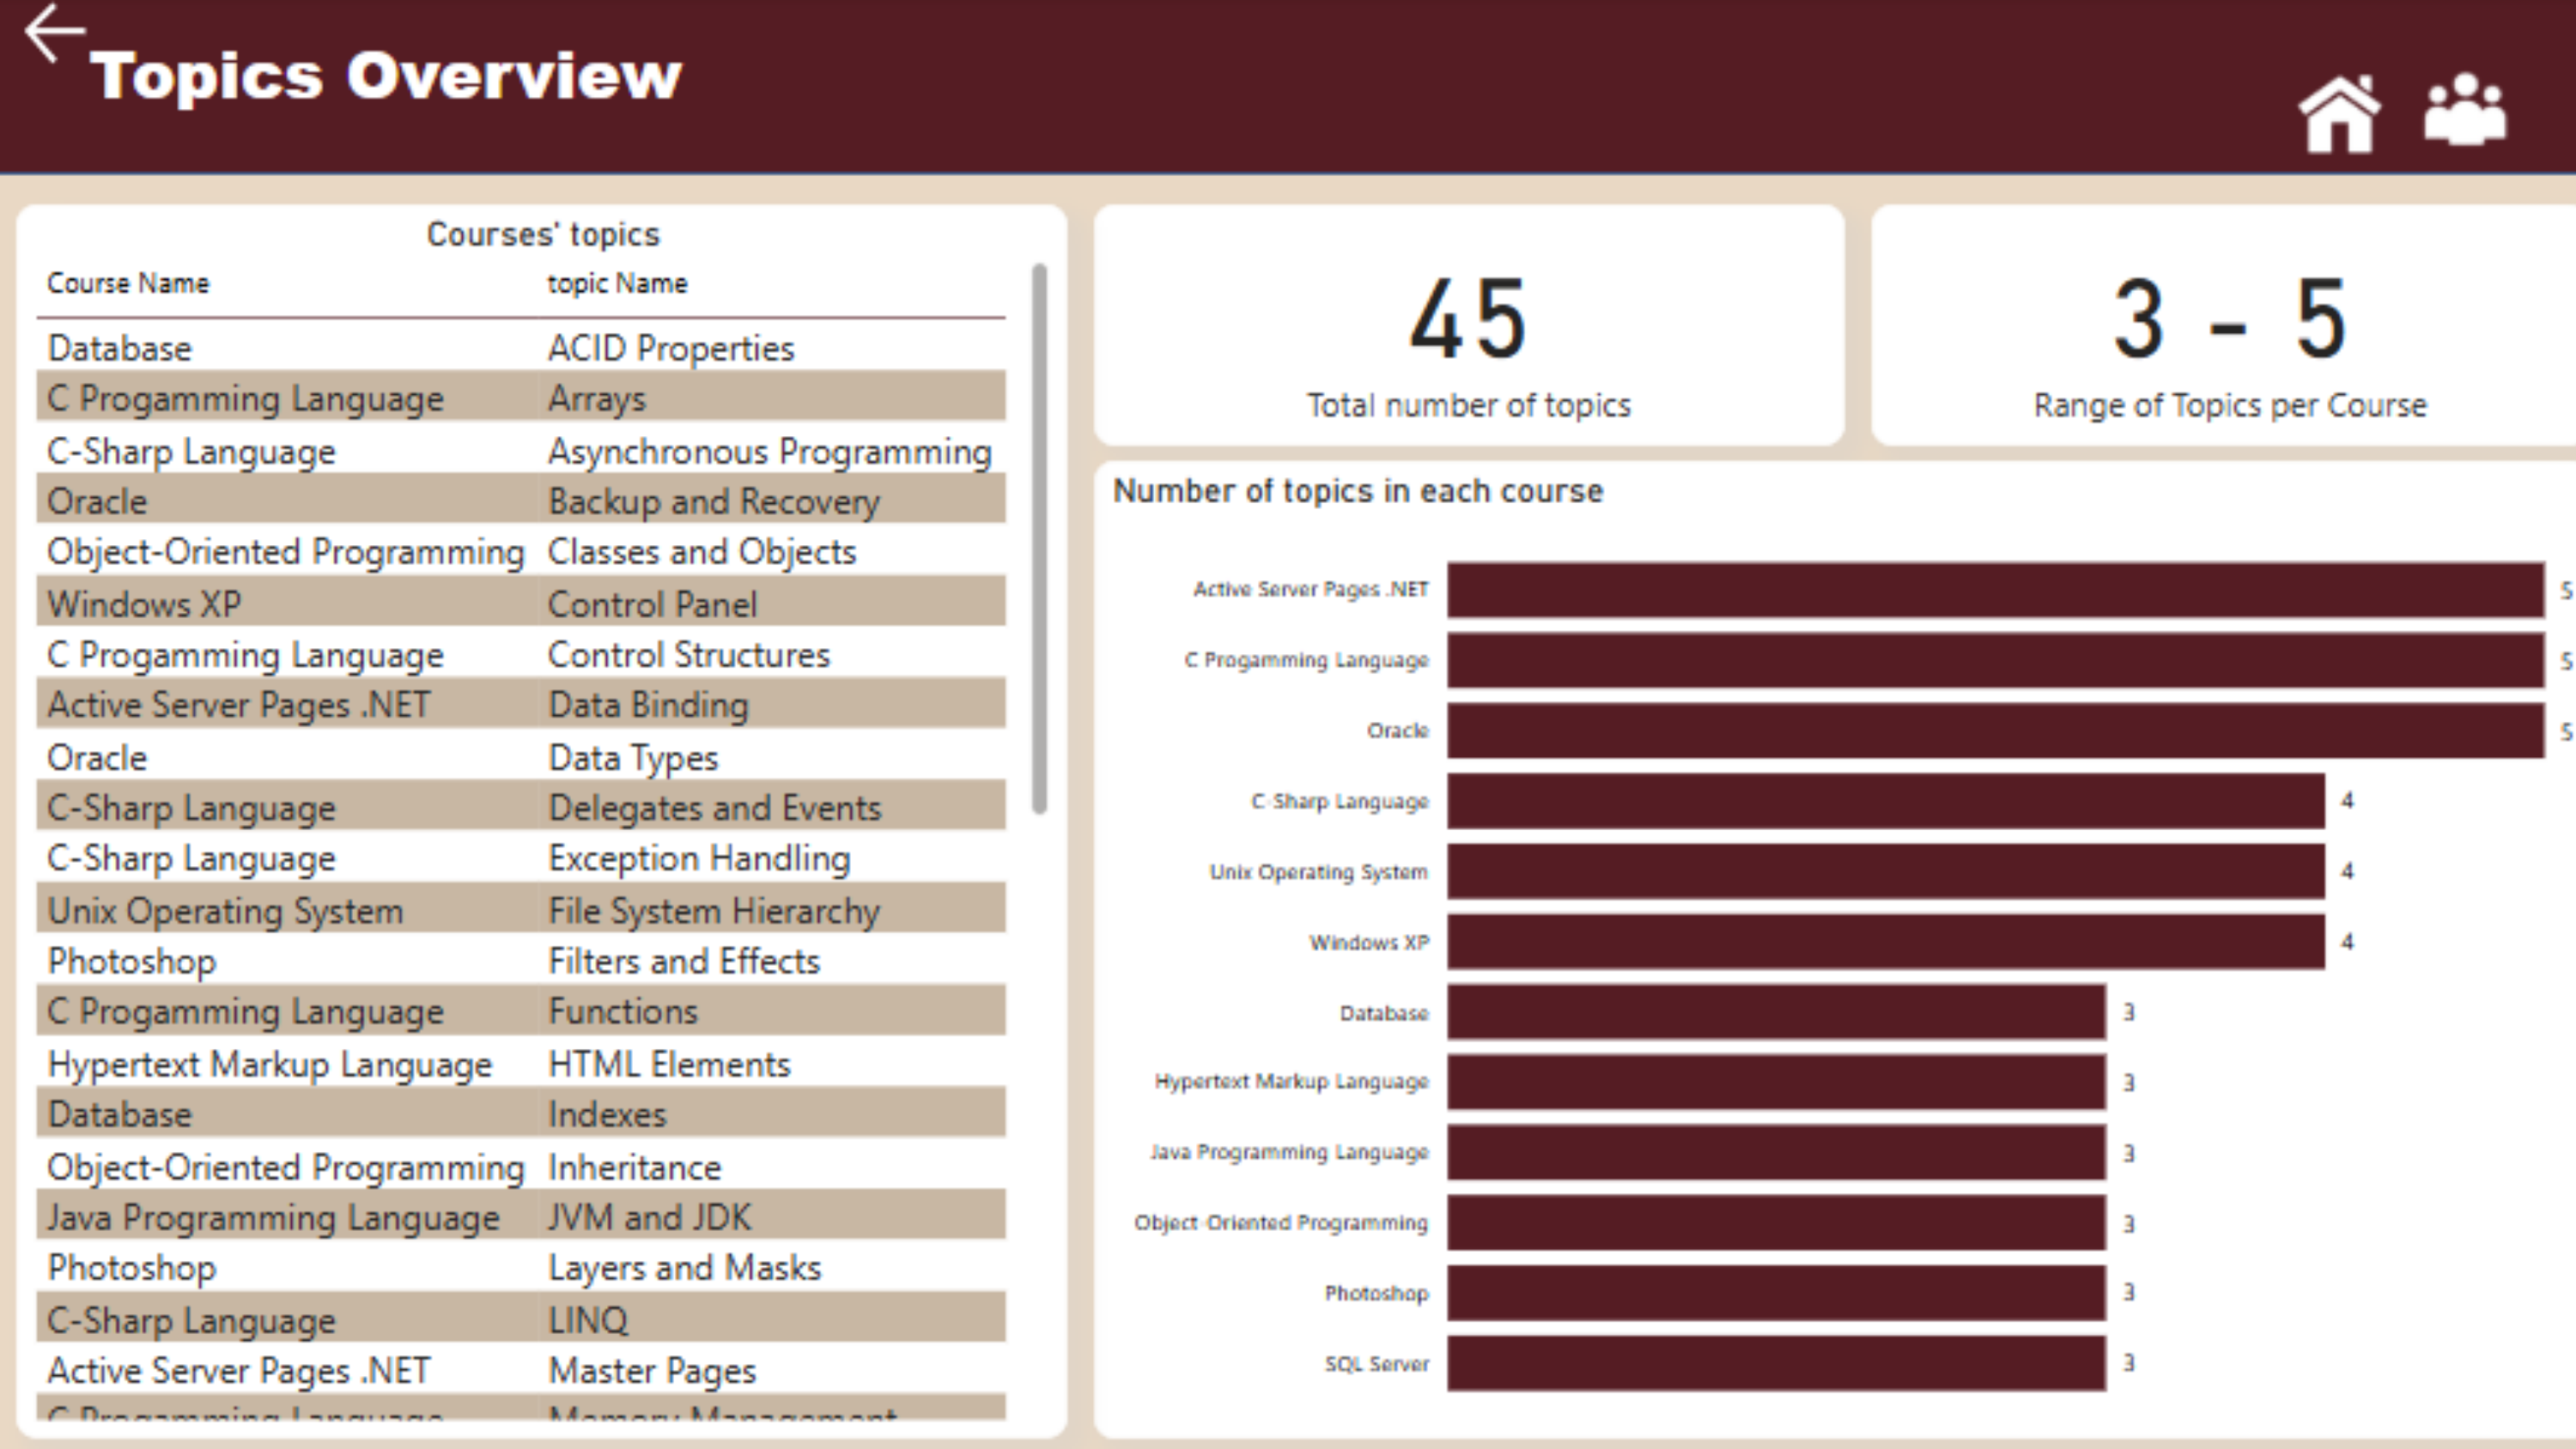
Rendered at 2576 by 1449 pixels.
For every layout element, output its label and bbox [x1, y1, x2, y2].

text_box [0, 0, 2576, 1449]
